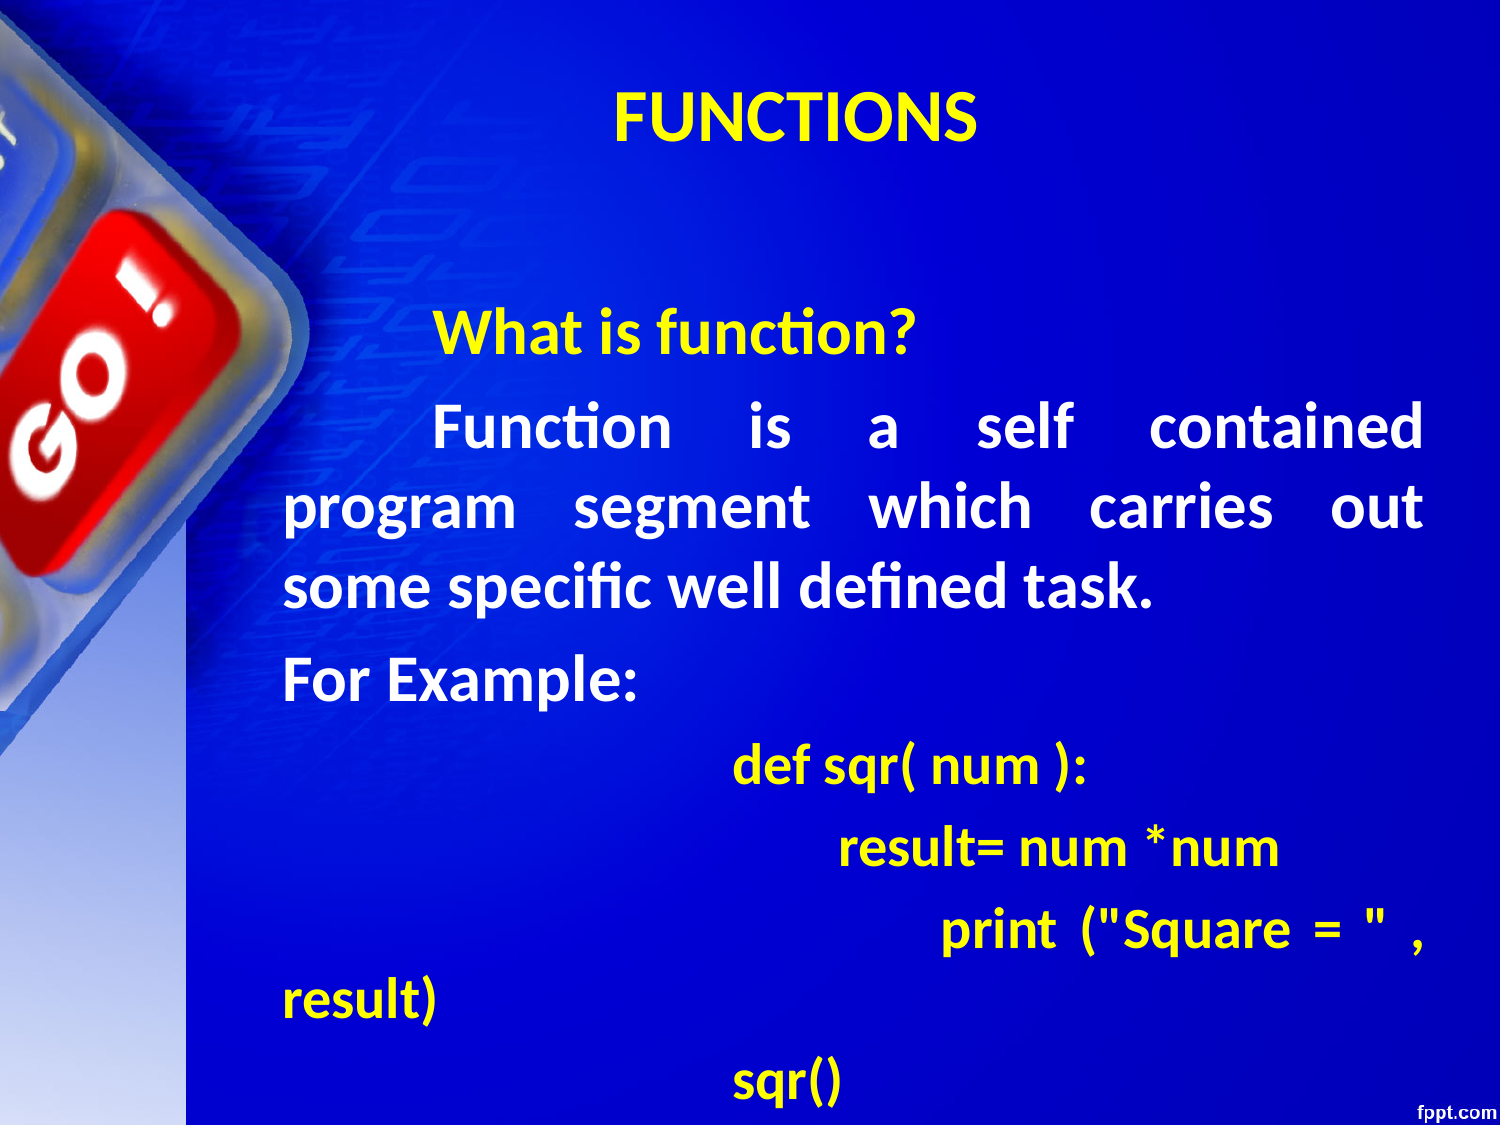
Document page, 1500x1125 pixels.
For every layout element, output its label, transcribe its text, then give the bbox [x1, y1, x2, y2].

text_box What is function? Function is a self contained program segment which carries out some specific well defined task. For Example: def sqr( num ): result= num *num print ("Square = " , result) sqr() [210, 187, 1442, 1043]
picture [0, 0, 1500, 1125]
title FUNCTIONS [117, 46, 1477, 176]
